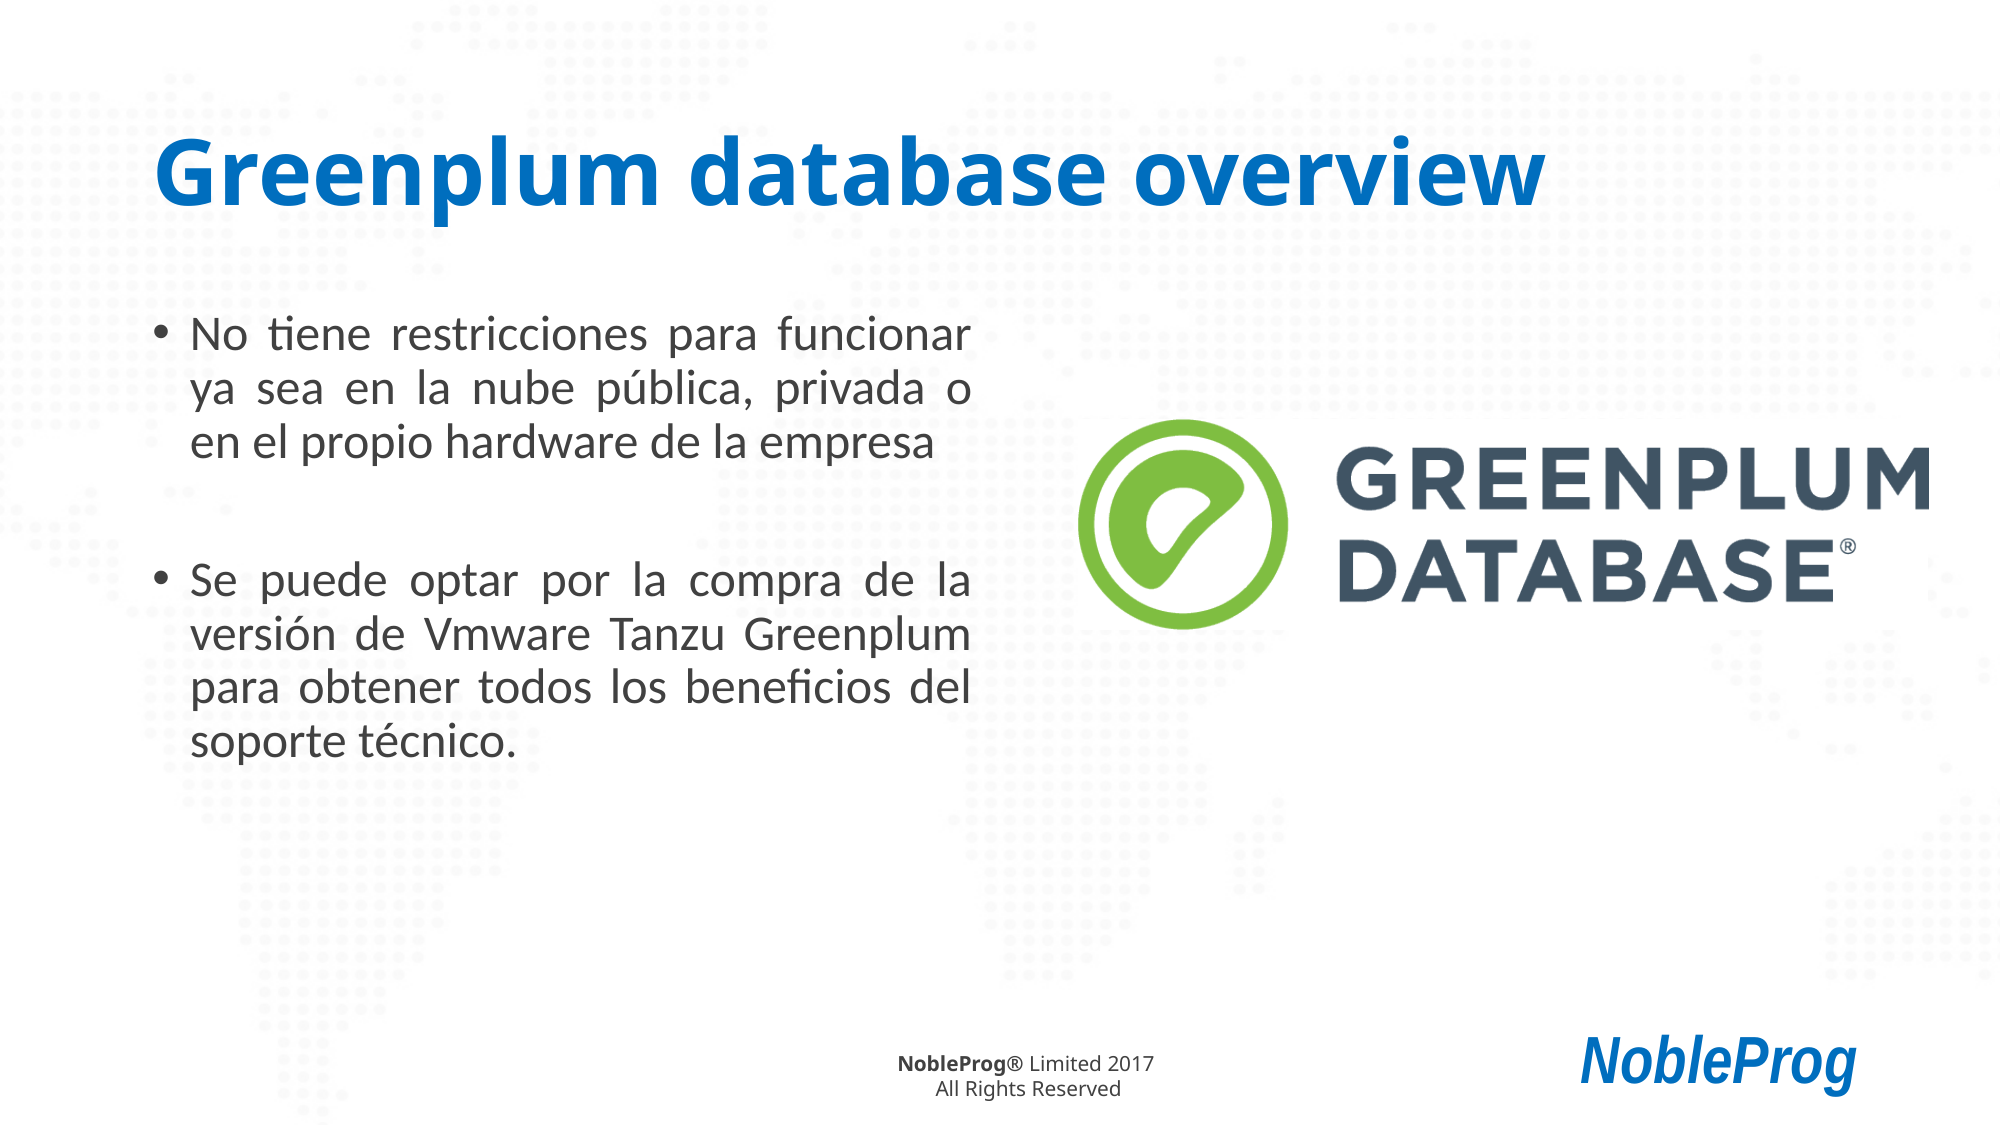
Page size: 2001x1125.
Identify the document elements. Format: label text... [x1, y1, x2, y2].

picture [1078, 419, 1929, 630]
title Greenplum database overview [137, 59, 1863, 278]
list No tiene restricciones para funcionar ya sea en la nube pública, privada o en el propio hardware de la empresa Se puede optar por la compra de la versión de Vmware Tanzu Greenplum para obtener todos los beneficios del soporte técnico. [137, 299, 988, 1014]
